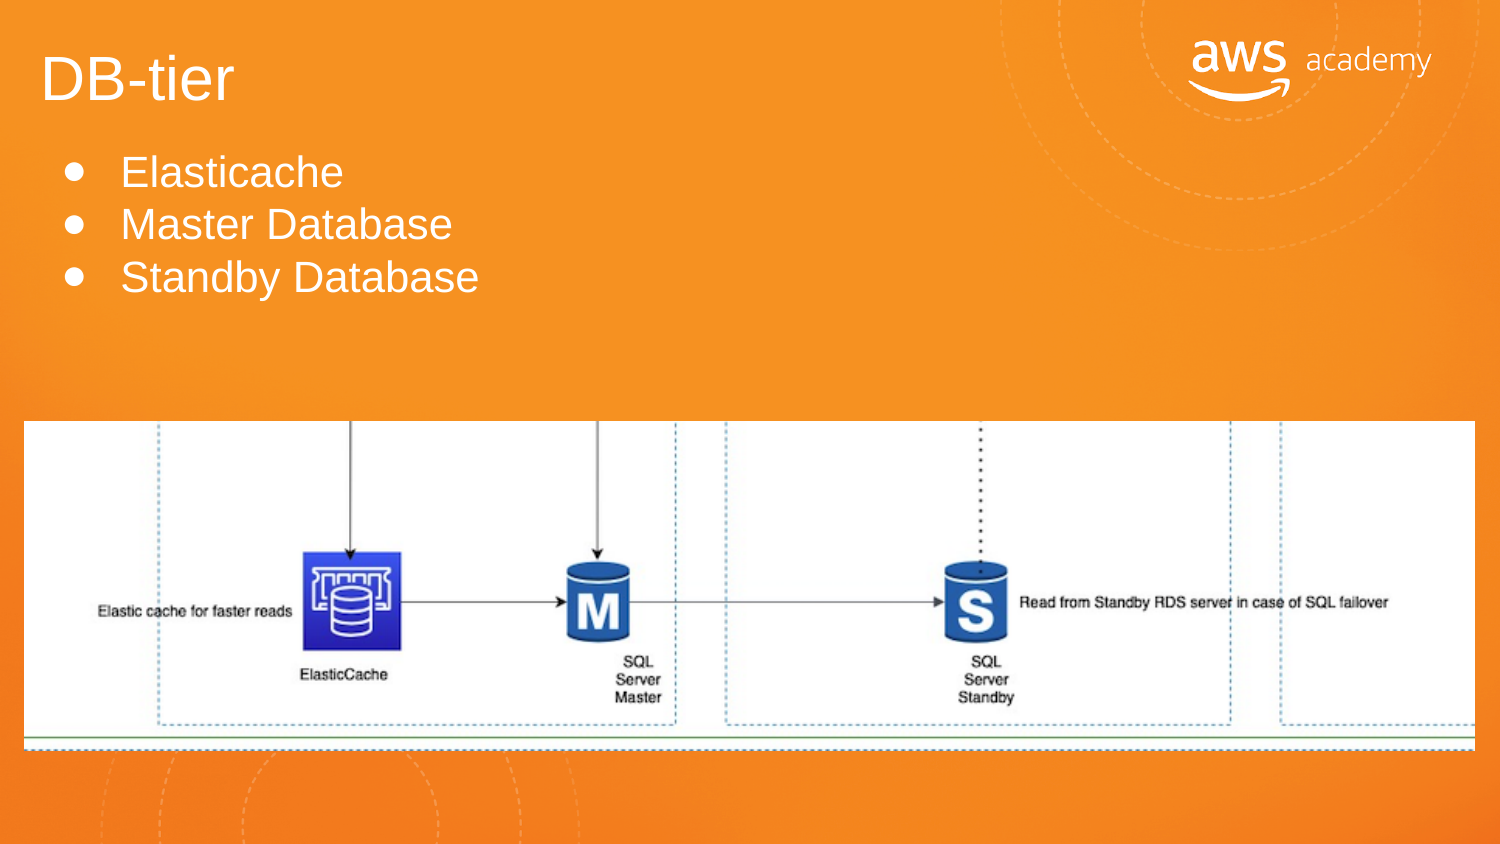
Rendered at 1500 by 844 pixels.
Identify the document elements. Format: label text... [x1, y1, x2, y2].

text_box Elasticache Master Database Standby Database [30, 128, 1470, 325]
picture [0, 0, 1500, 844]
title DB-tier [29, 32, 1397, 129]
